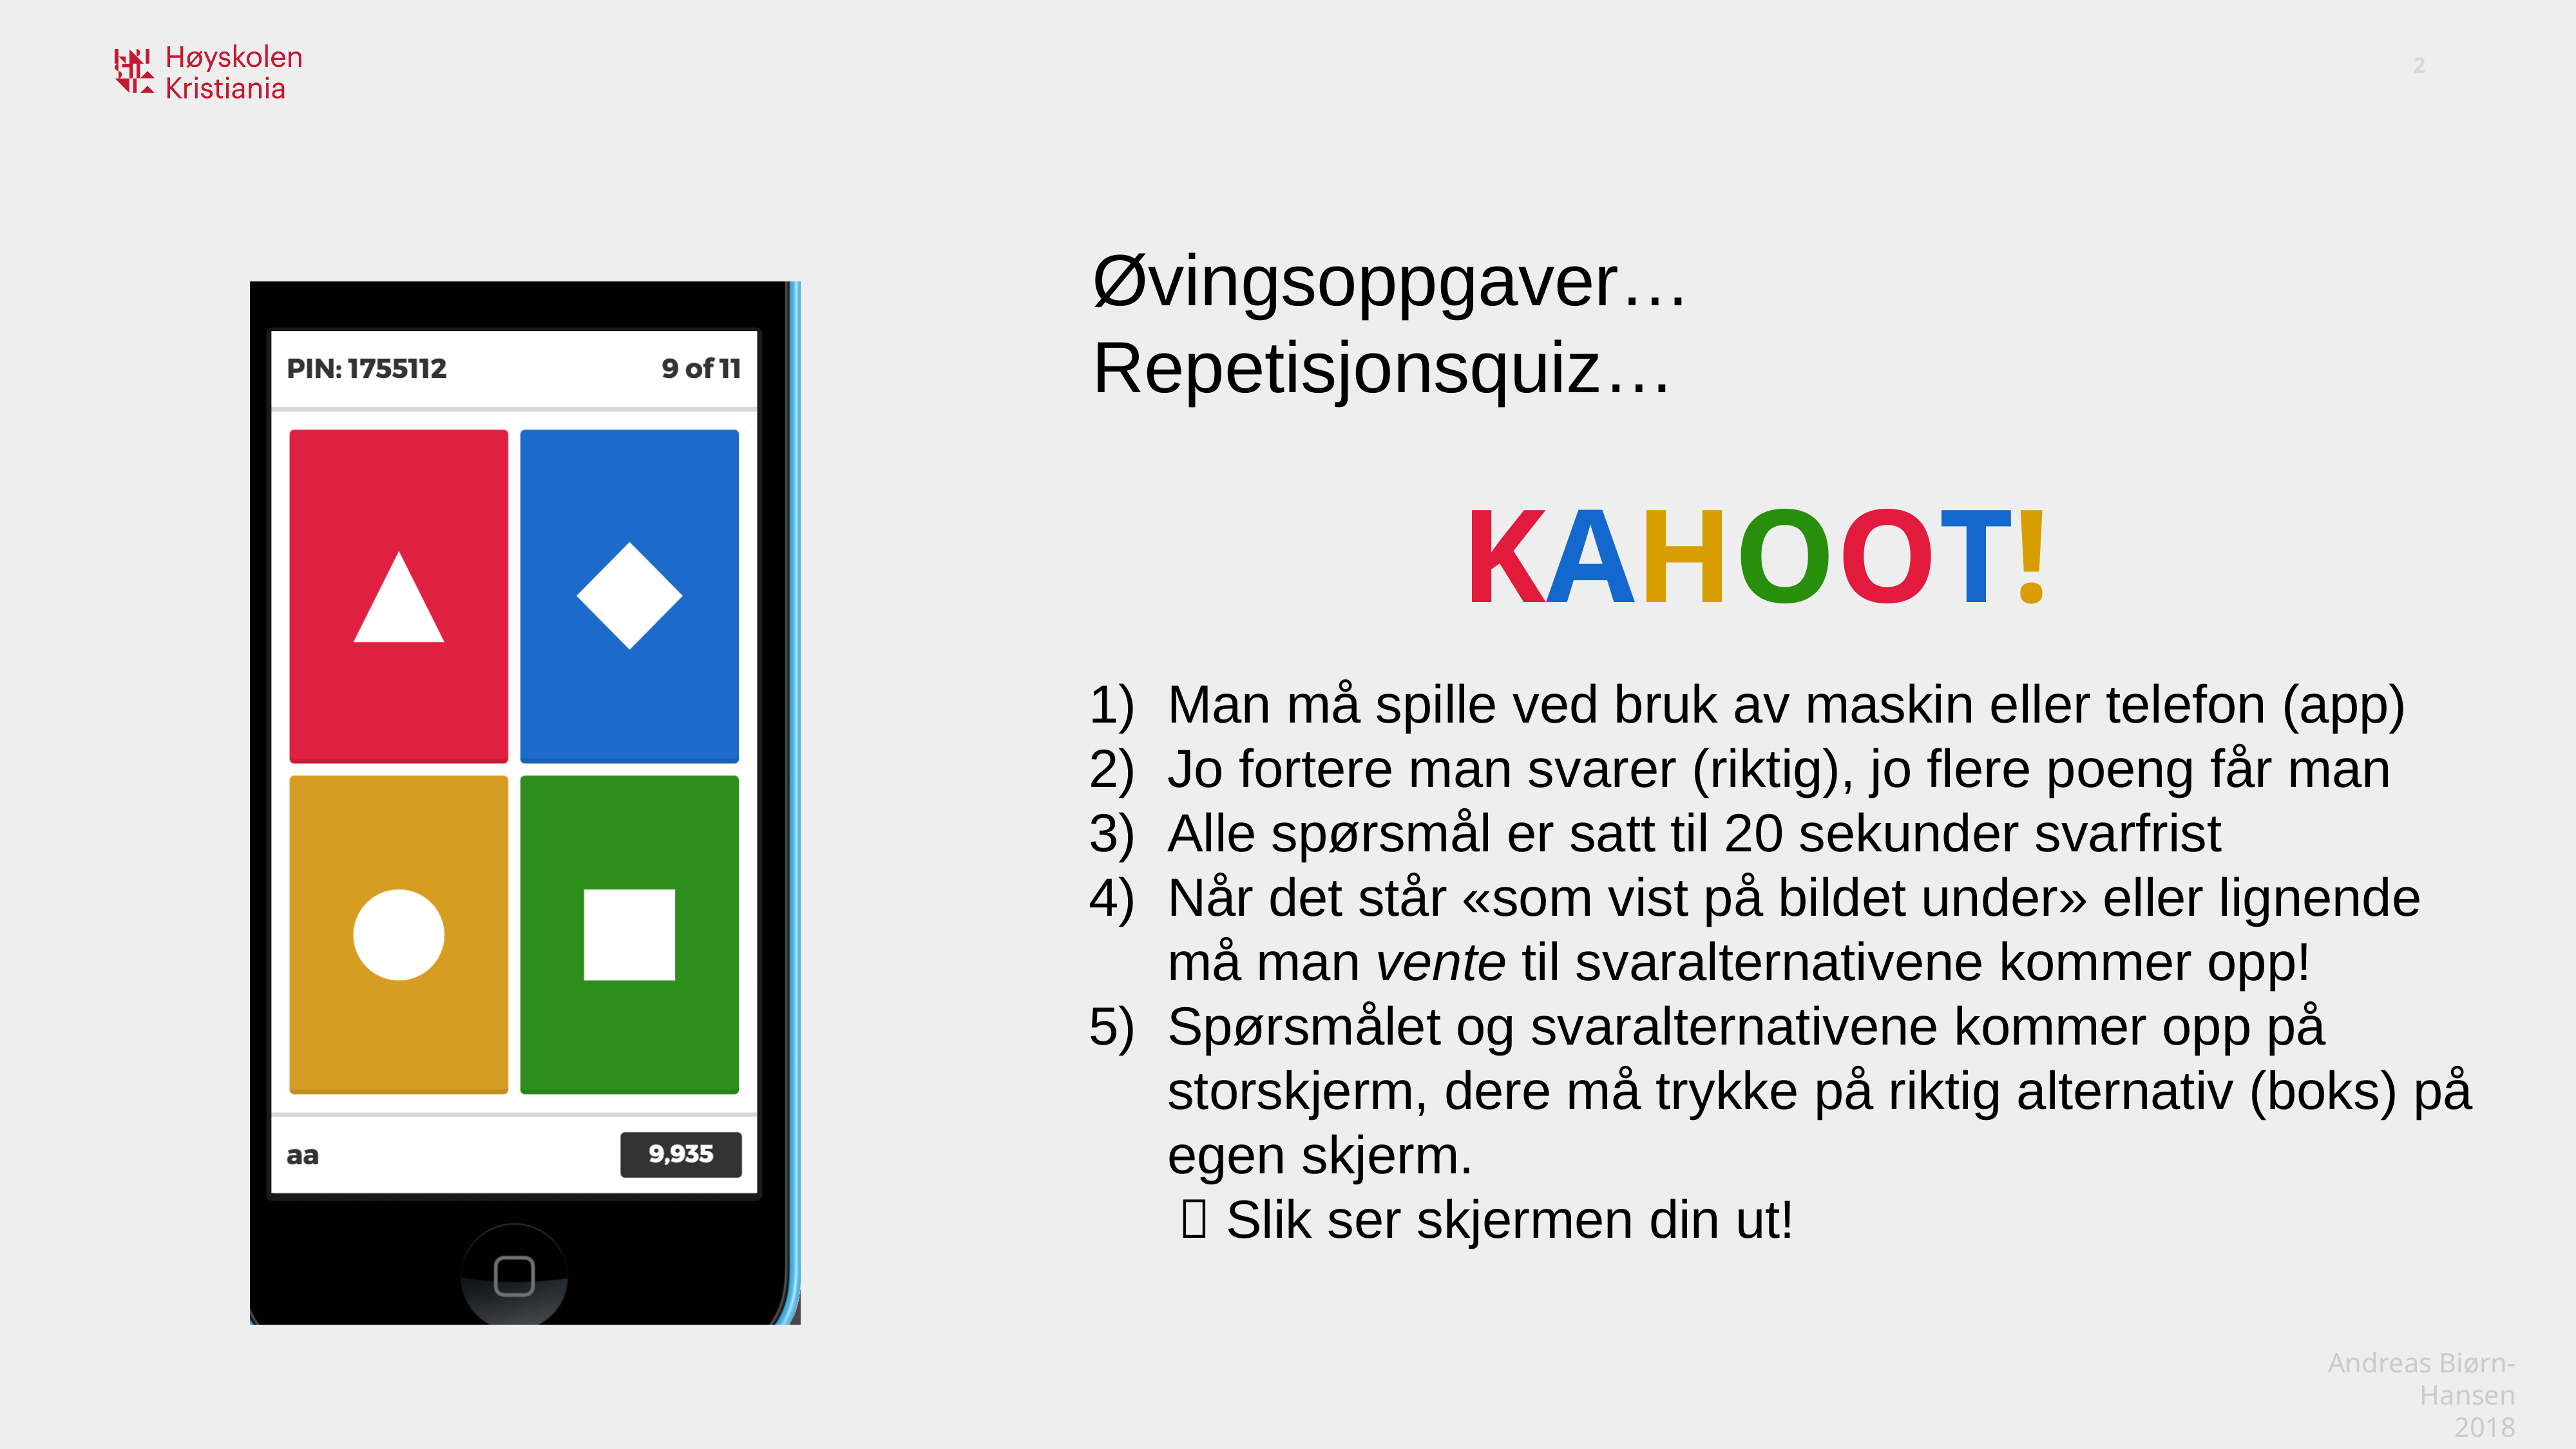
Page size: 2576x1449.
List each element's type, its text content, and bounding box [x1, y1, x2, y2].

text_box Man må spille ved bruk av maskin eller telefon (app) Jo fortere man svarer (riktig), jo flere poeng får man Alle spørsmål er satt til 20 sekunder svarfrist Når det står «som vist på bildet under» eller lignende må man vente til svaralternativene kommer opp! Spørsmålet og svaralternativene kommer opp på storskjerm, dere må trykke på riktig alternativ (boks) på egen skjerm.  Slik ser skjermen din ut! [1079, 664, 2497, 1318]
picture [249, 281, 801, 1325]
text_box Øvingsoppgaver… Repetisjonsquiz… [1082, 228, 1702, 412]
text_box KAHOOT! [964, 489, 2548, 589]
picture [115, 49, 157, 95]
picture [160, 35, 314, 135]
